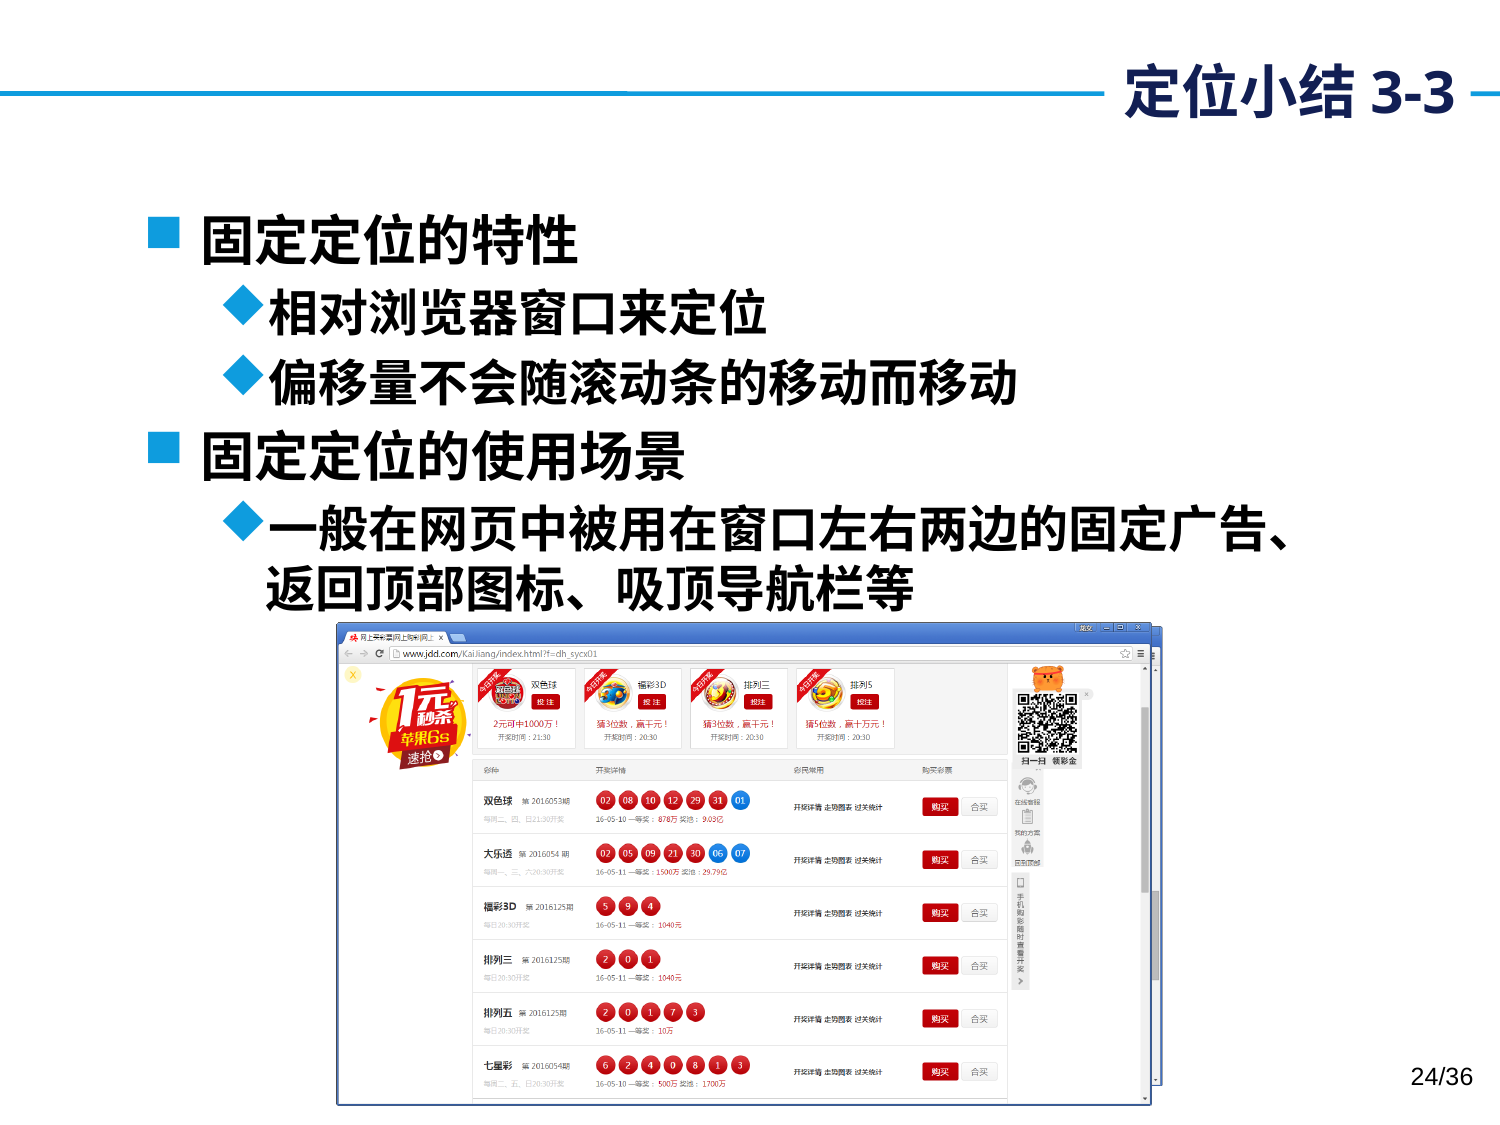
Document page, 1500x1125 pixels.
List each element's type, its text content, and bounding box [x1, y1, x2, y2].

title 定位小结3-3 [1104, 46, 1471, 133]
slide_number 24/36 [1148, 1053, 1489, 1114]
picture [336, 622, 1164, 1107]
list 固定定位的特性 相对浏览器窗口来定位 偏移量不会随滚动条的移动而移动 固定定位的使用场景 一般在网页中被用在窗口左右两边的固定广告、返回顶部图标、吸顶导航栏等 [128, 199, 1383, 1043]
